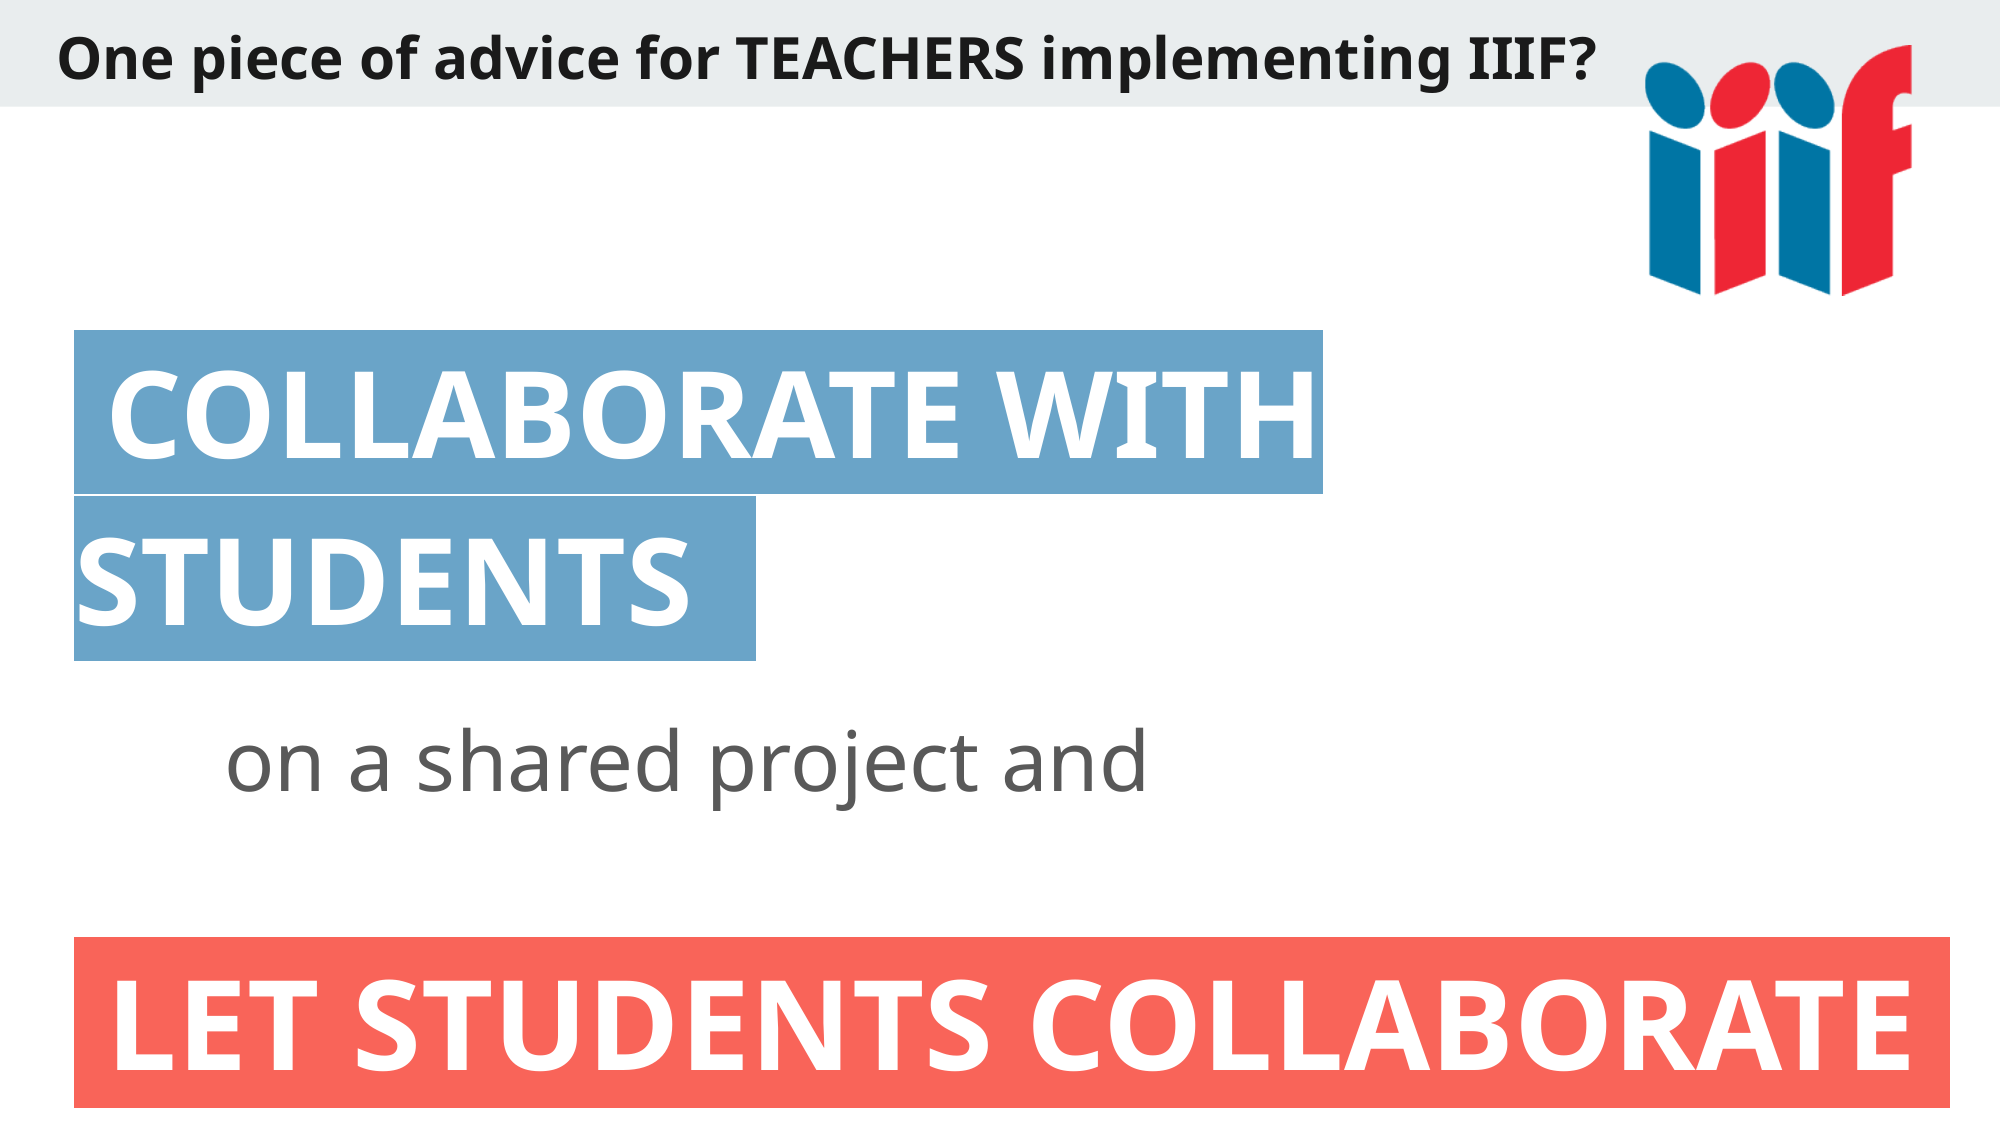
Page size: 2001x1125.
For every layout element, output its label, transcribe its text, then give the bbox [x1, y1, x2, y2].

list COLLABORATE WITH STUDENTS on a shared project and LET STUDENTS COLLABORATE [36, 161, 1987, 964]
picture [1645, 45, 1945, 299]
title One piece of advice for TEACHERS implementing IIIF? [36, 1, 1719, 119]
